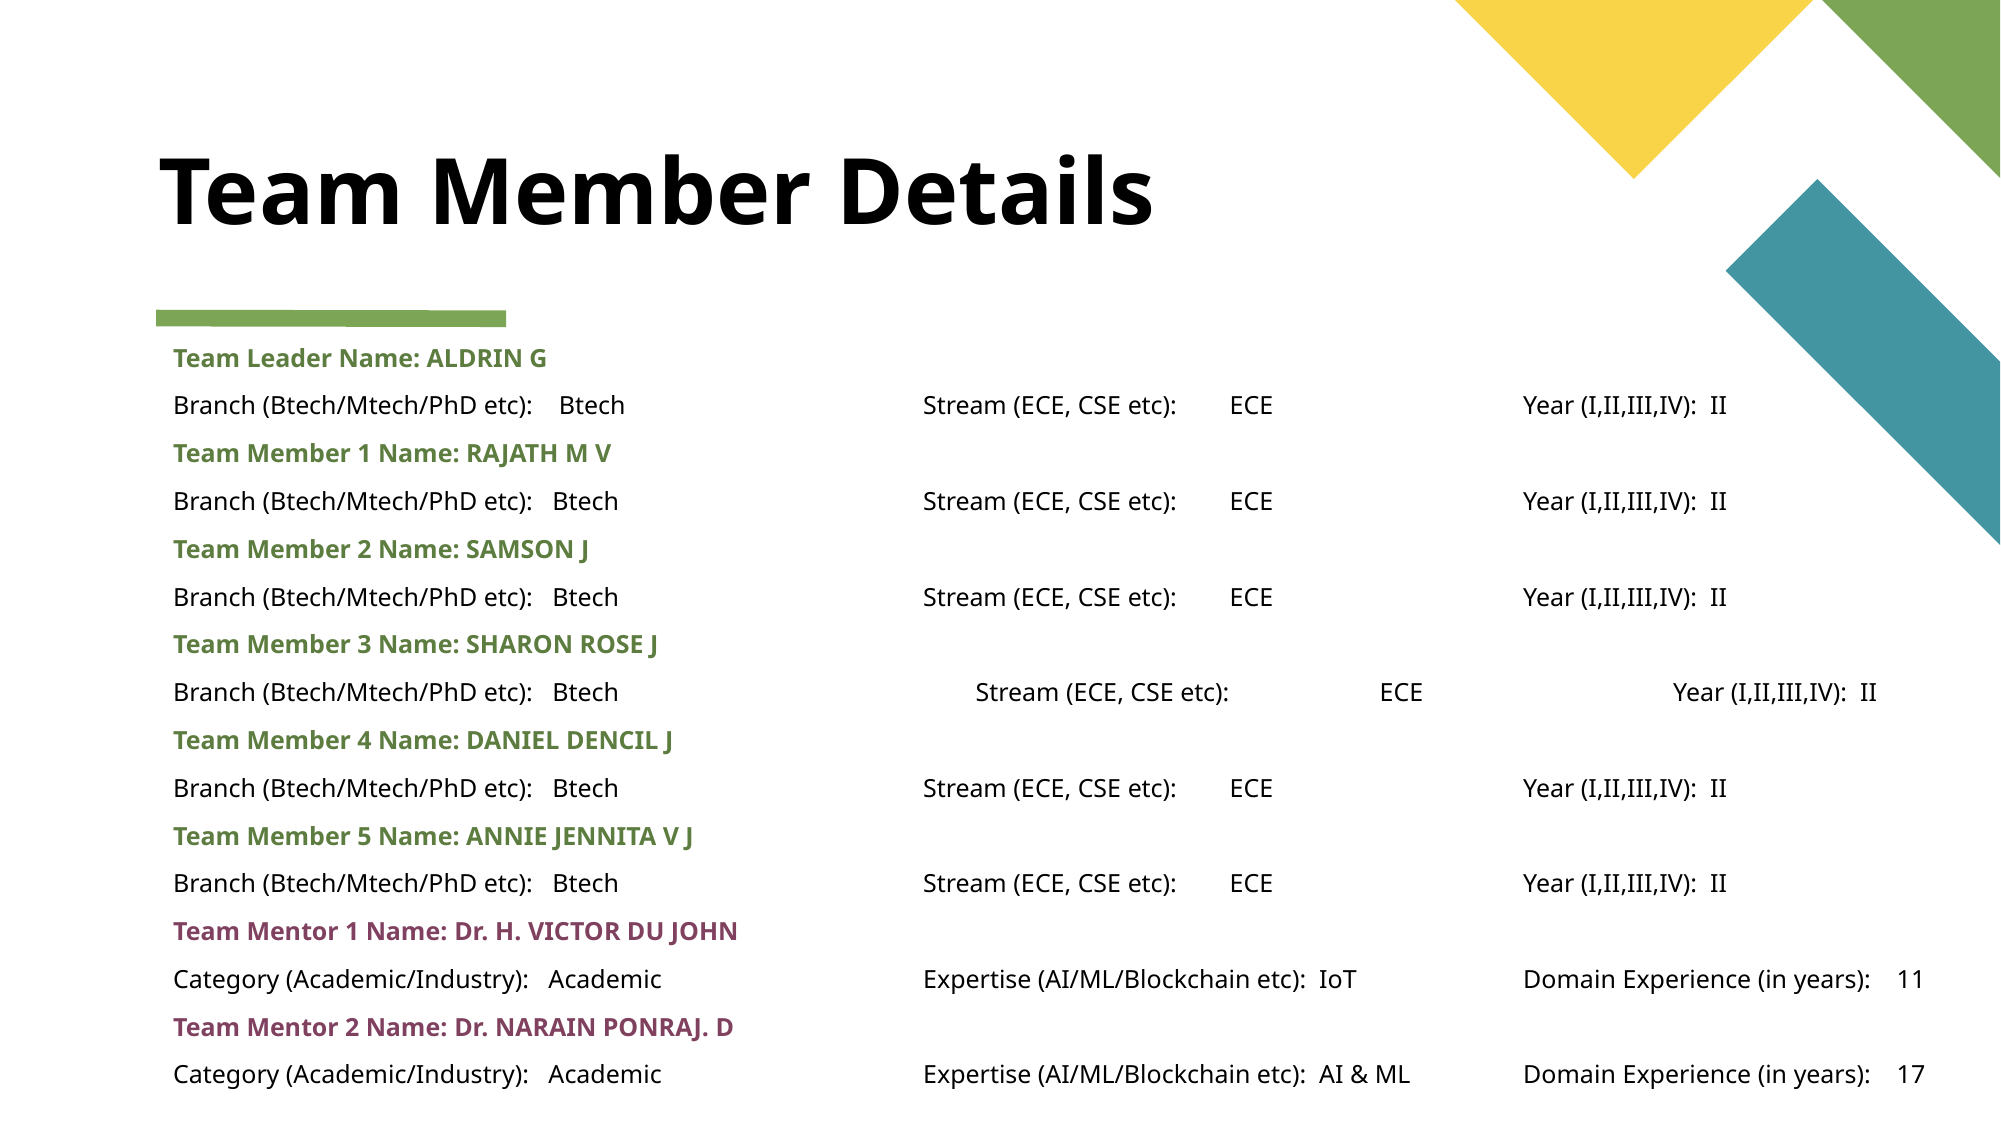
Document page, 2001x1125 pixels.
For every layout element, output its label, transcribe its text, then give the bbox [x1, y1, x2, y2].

list Team Leader Name: ALDRIN G Branch (Btech/Mtech/PhD etc): Btech Stream (ECE, CSE etc): ECE Year (I,II,III,IV): II Team Member 1 Name: RAJATH M V Branch (Btech/Mtech/PhD etc): Btech Stream (ECE, CSE etc): ECE Year (I,II,III,IV): II Team Member 2 Name: SAMSON J Branch (Btech/Mtech/PhD etc): Btech Stream (ECE, CSE etc): ECE Year (I,II,III,IV): II Team Member 3 Name: SHARON ROSE J Branch (Btech/Mtech/PhD etc): Btech Stream (ECE, CSE etc): ECE Year (I,II,III,IV): II Team Member 4 Name: DANIEL DENCIL J Branch (Btech/Mtech/PhD etc): Btech Stream (ECE, CSE etc): ECE Year (I,II,III,IV): II Team Member 5 Name: ANNIE JENNITA V J Branch (Btech/Mtech/PhD etc): Btech Stream (ECE, CSE etc): ECE Year (I,II,III,IV): II Team Mentor 1 Name: Dr. H. VICTOR DU JOHN Category (Academic/Industry): Academic Expertise (AI/ML/Blockchain etc): IoT Domain Experience (in years): 11 Team Mentor 2 Name: Dr. NARAIN PONRAJ. D Category (Academic/Industry): Academic Expertise (AI/ML/Blockchain etc): AI & ML Domain Experience (in years): 17 [158, 338, 1987, 1113]
title Team Member Details [158, 144, 1244, 245]
